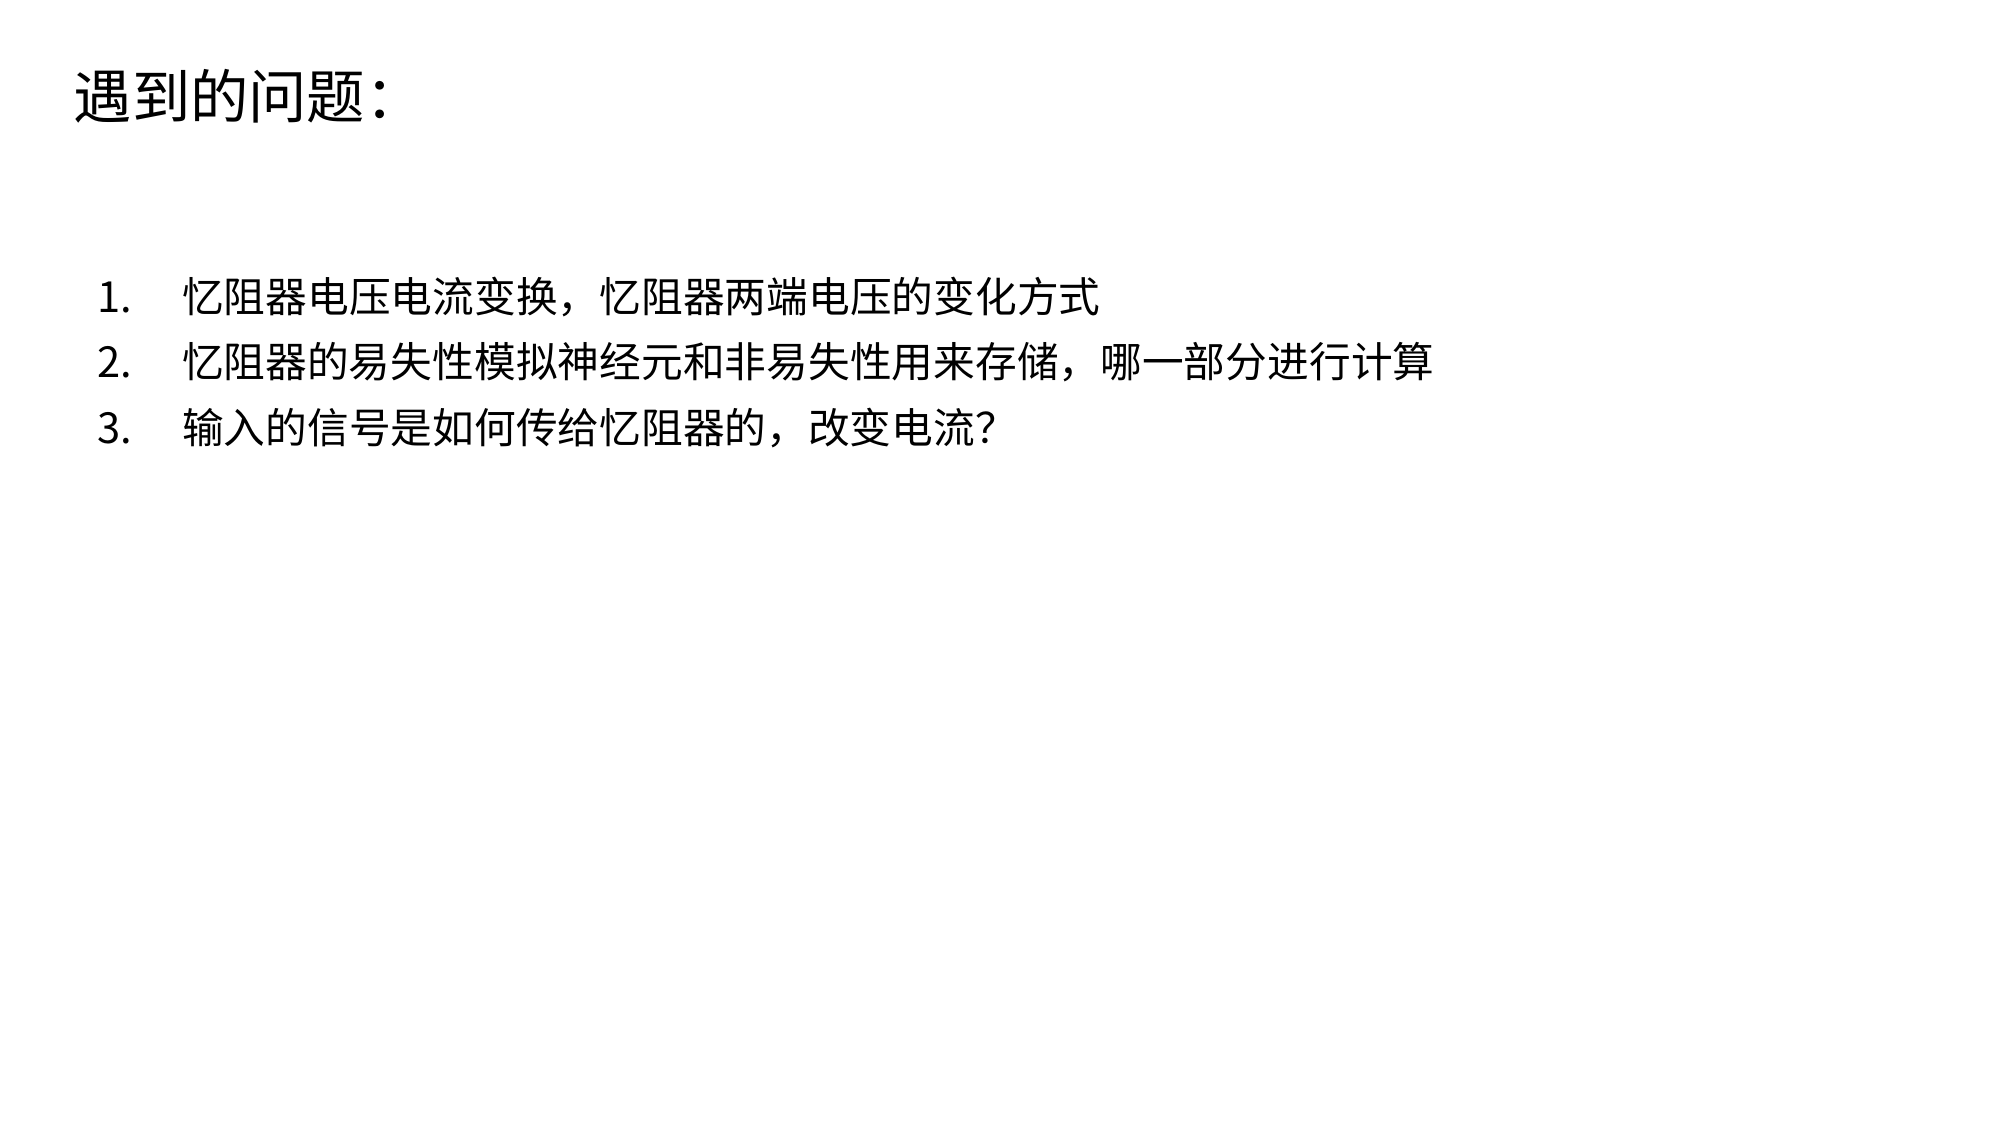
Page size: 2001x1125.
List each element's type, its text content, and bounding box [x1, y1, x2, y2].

title 遇到的问题： [59, 59, 1784, 141]
list 忆阻器电压电流变换，忆阻器两端电压的变化方式 忆阻器的易失性模拟神经元和非易失性用来存储，哪一部分进行计算 输入的信号是如何传给忆阻器的，改变电流？ [82, 268, 1808, 563]
